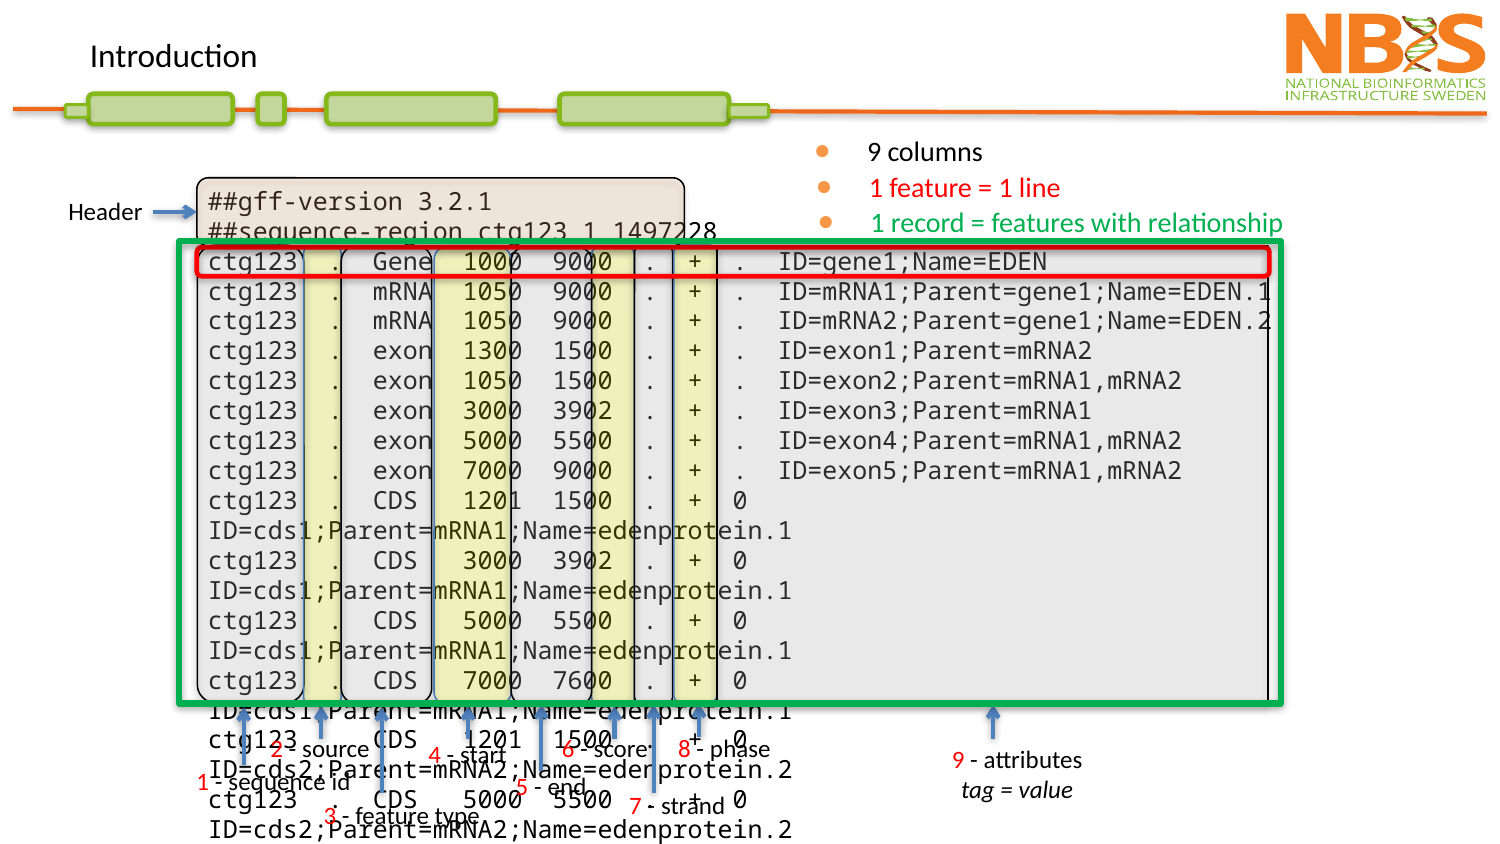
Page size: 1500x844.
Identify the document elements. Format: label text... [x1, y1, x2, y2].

text_box 9 columns [796, 125, 1360, 175]
title Introduction [75, 26, 279, 81]
text_box ##gff-version 3.2.1 ##sequence-region ctg123 1 1497228 ctg123 . Gene 1000 9000 . + . ID=gene1;Name=EDEN ctg123 . mRNA 1050 9000 . + . ID=mRNA1;Parent=gene1;Name=EDEN.1 ctg123 . mRNA 1050 9000 . + . ID=mRNA2;Parent=gene1;Name=EDEN.2 ctg123 . exon 1300 1500 . + . ID=exon1;Parent=mRNA2 ctg123 . exon 1050 1500 . + . ID=exon2;Parent=mRNA1,mRNA2 ctg123 . exon 3000 3902 . + . ID=exon3;Parent=mRNA1 ctg123 . exon 5000 5500 . + . ID=exon4;Parent=mRNA1,mRNA2 ctg123 . exon 7000 9000 . + . ID=exon5;Parent=mRNA1,mRNA2 ctg123 . CDS 1201 1500 . + 0 ID=cds1;Parent=mRNA1;Name=edenprotein.1 ctg123 . CDS 3000 3902 . + 0 ID=cds1;Parent=mRNA1;Name=edenprotein.1 ctg123 . CDS 5000 5500 . + 0 ID=cds1;Parent=mRNA1;Name=edenprotein.1 ctg123 . CDS 7000 7600 . + 0 ID=cds1;Parent=mRNA1;Name=edenprotein.1 ctg123 . CDS 1201 1500 . + 0 ID=cds2;Parent=mRNA2;Name=edenprotein.2 ctg123 . CDS 5000 5500 . + 0 ID=cds2;Parent=mRNA2;Name=edenprotein.2 ctg123 . CDS 7000 7600 . + 0 ID=cds2;Parent=mRNA2;Name=edenprotein.2 [193, 177, 1334, 844]
text_box 1 record = features with relationship [799, 196, 1299, 245]
text_box 8 - phase [661, 724, 788, 765]
text_box 1 feature = 1 line [797, 161, 1076, 211]
text_box Header [42, 187, 169, 230]
text_box 3 - feature type [303, 791, 501, 838]
text_box 6 - score [549, 724, 646, 765]
text_box 9 - attributes tag = value [914, 736, 1121, 777]
text_box [179, 240, 1282, 704]
text_box [196, 176, 686, 239]
text_box 7 - strand [605, 782, 750, 828]
text_box 5 - end [478, 762, 624, 809]
text_box 1 - sequence id [179, 758, 368, 795]
text_box 4 - start [407, 731, 528, 771]
text_box 2 - source [252, 725, 374, 766]
